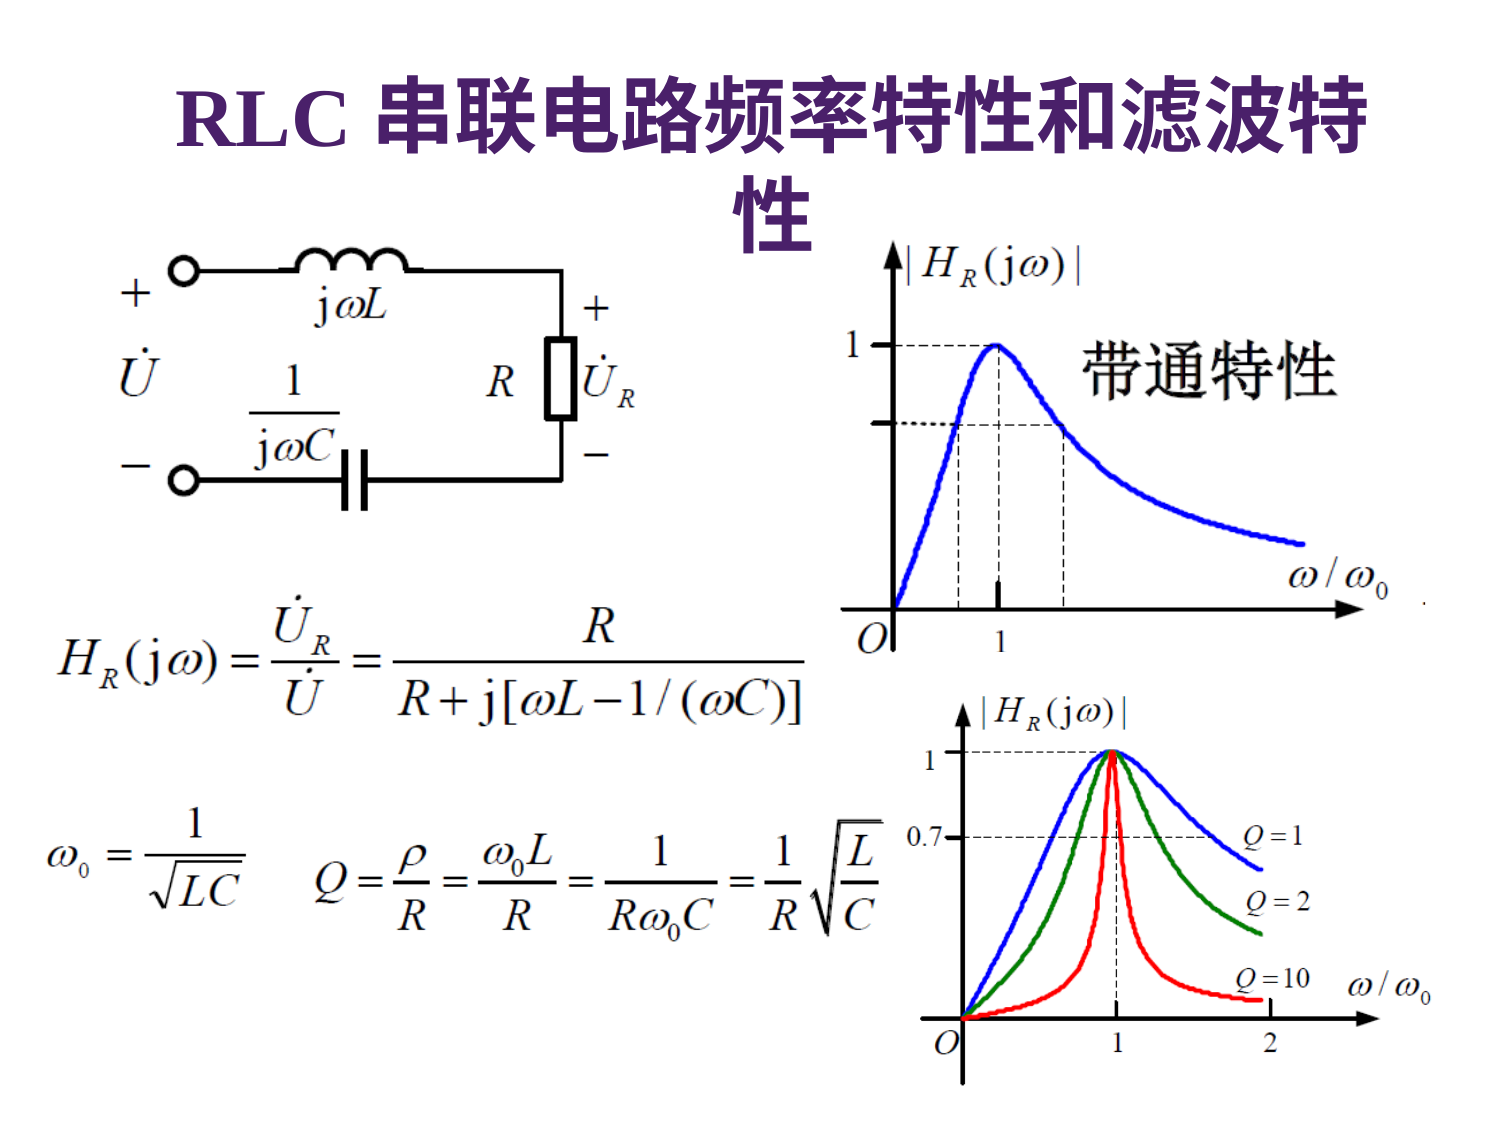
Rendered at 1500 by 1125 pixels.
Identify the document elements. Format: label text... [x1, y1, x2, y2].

picture [24, 207, 1476, 1108]
text_box RLC串联电路频率特性和滤波特性 [120, 55, 1426, 271]
